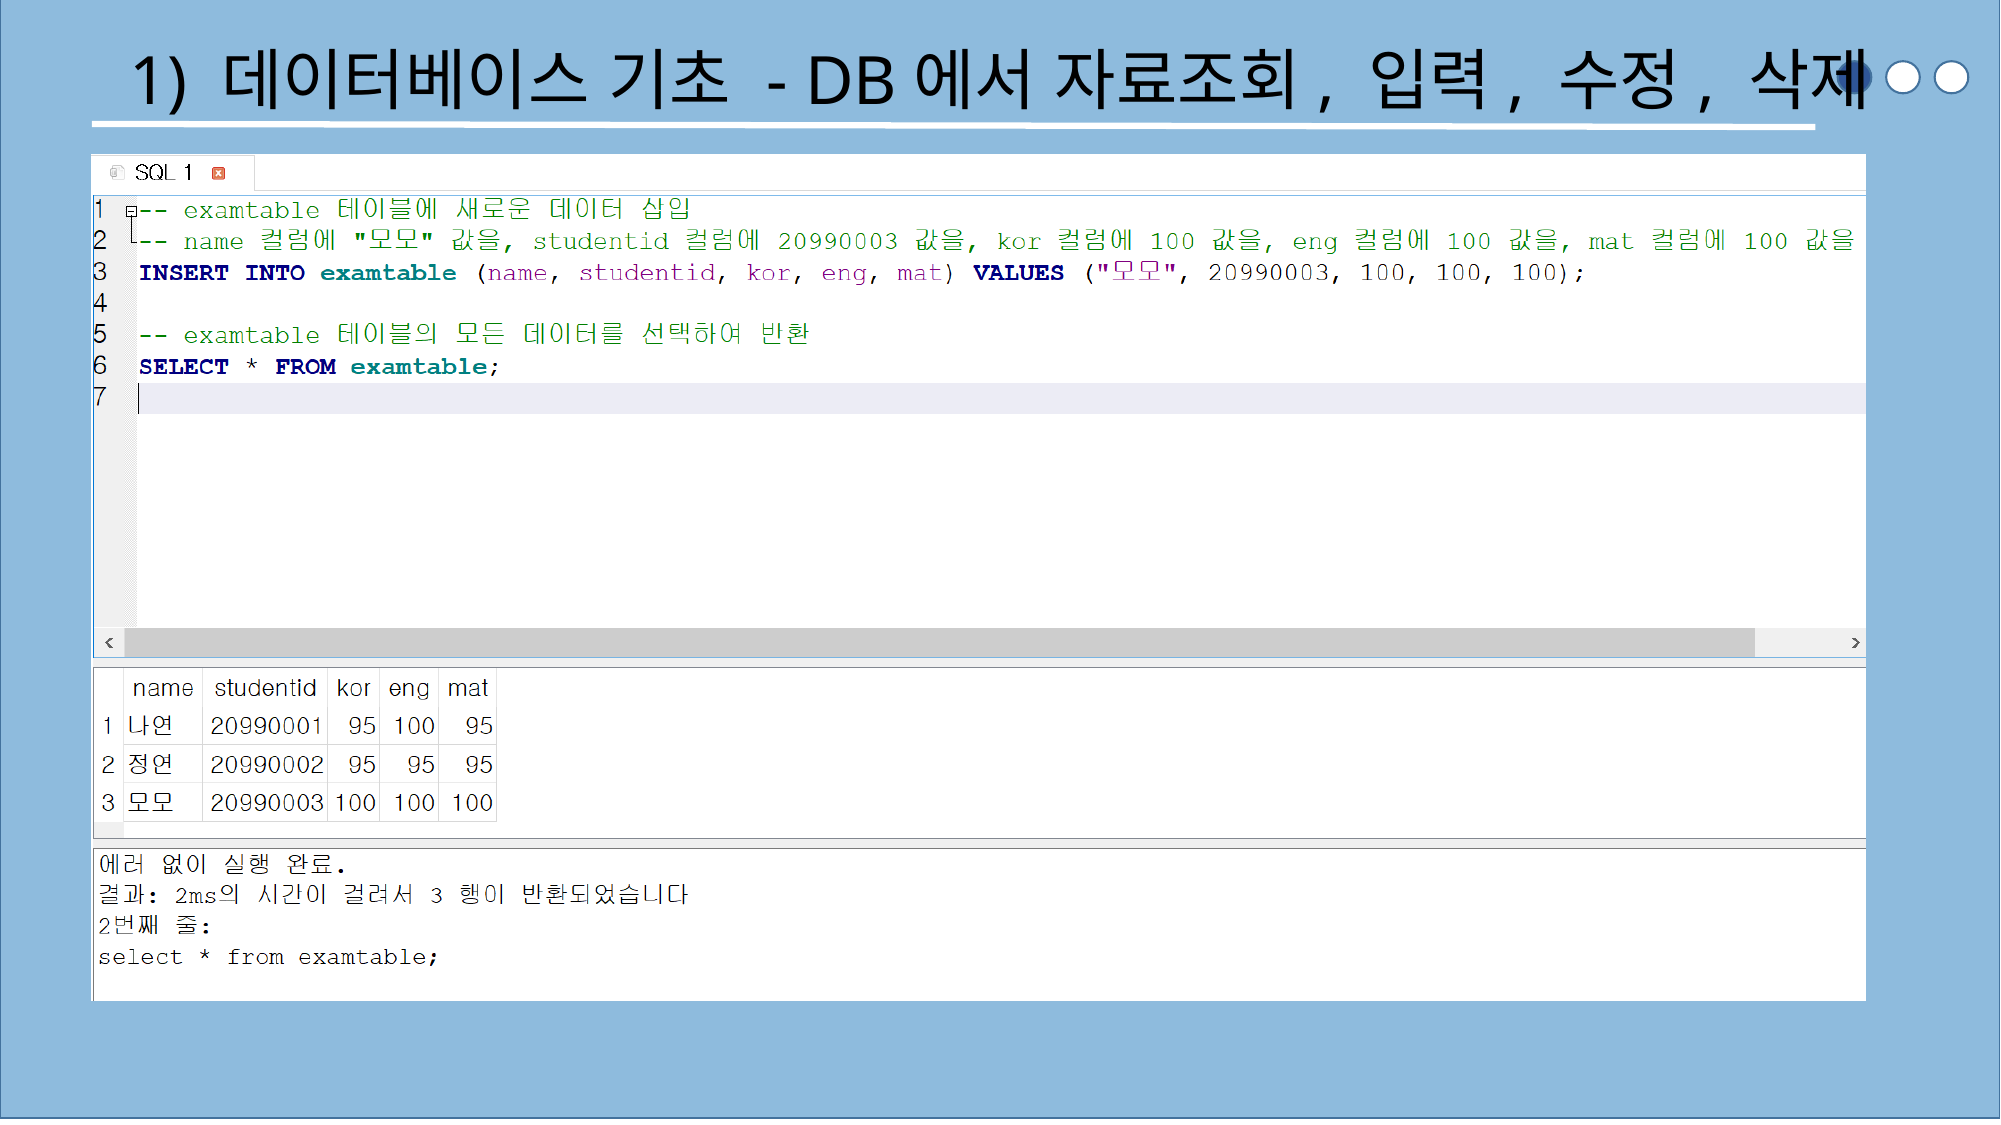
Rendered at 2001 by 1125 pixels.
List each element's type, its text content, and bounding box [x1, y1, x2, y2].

picture [91, 154, 1866, 1001]
text_box [0, 0, 2000, 1119]
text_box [91, 123, 1816, 127]
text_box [1837, 61, 1969, 94]
text_box 1) 데이터베이스 기초 - DB에서 자료조회, 입력, 수정, 삭제 [114, 30, 1935, 126]
